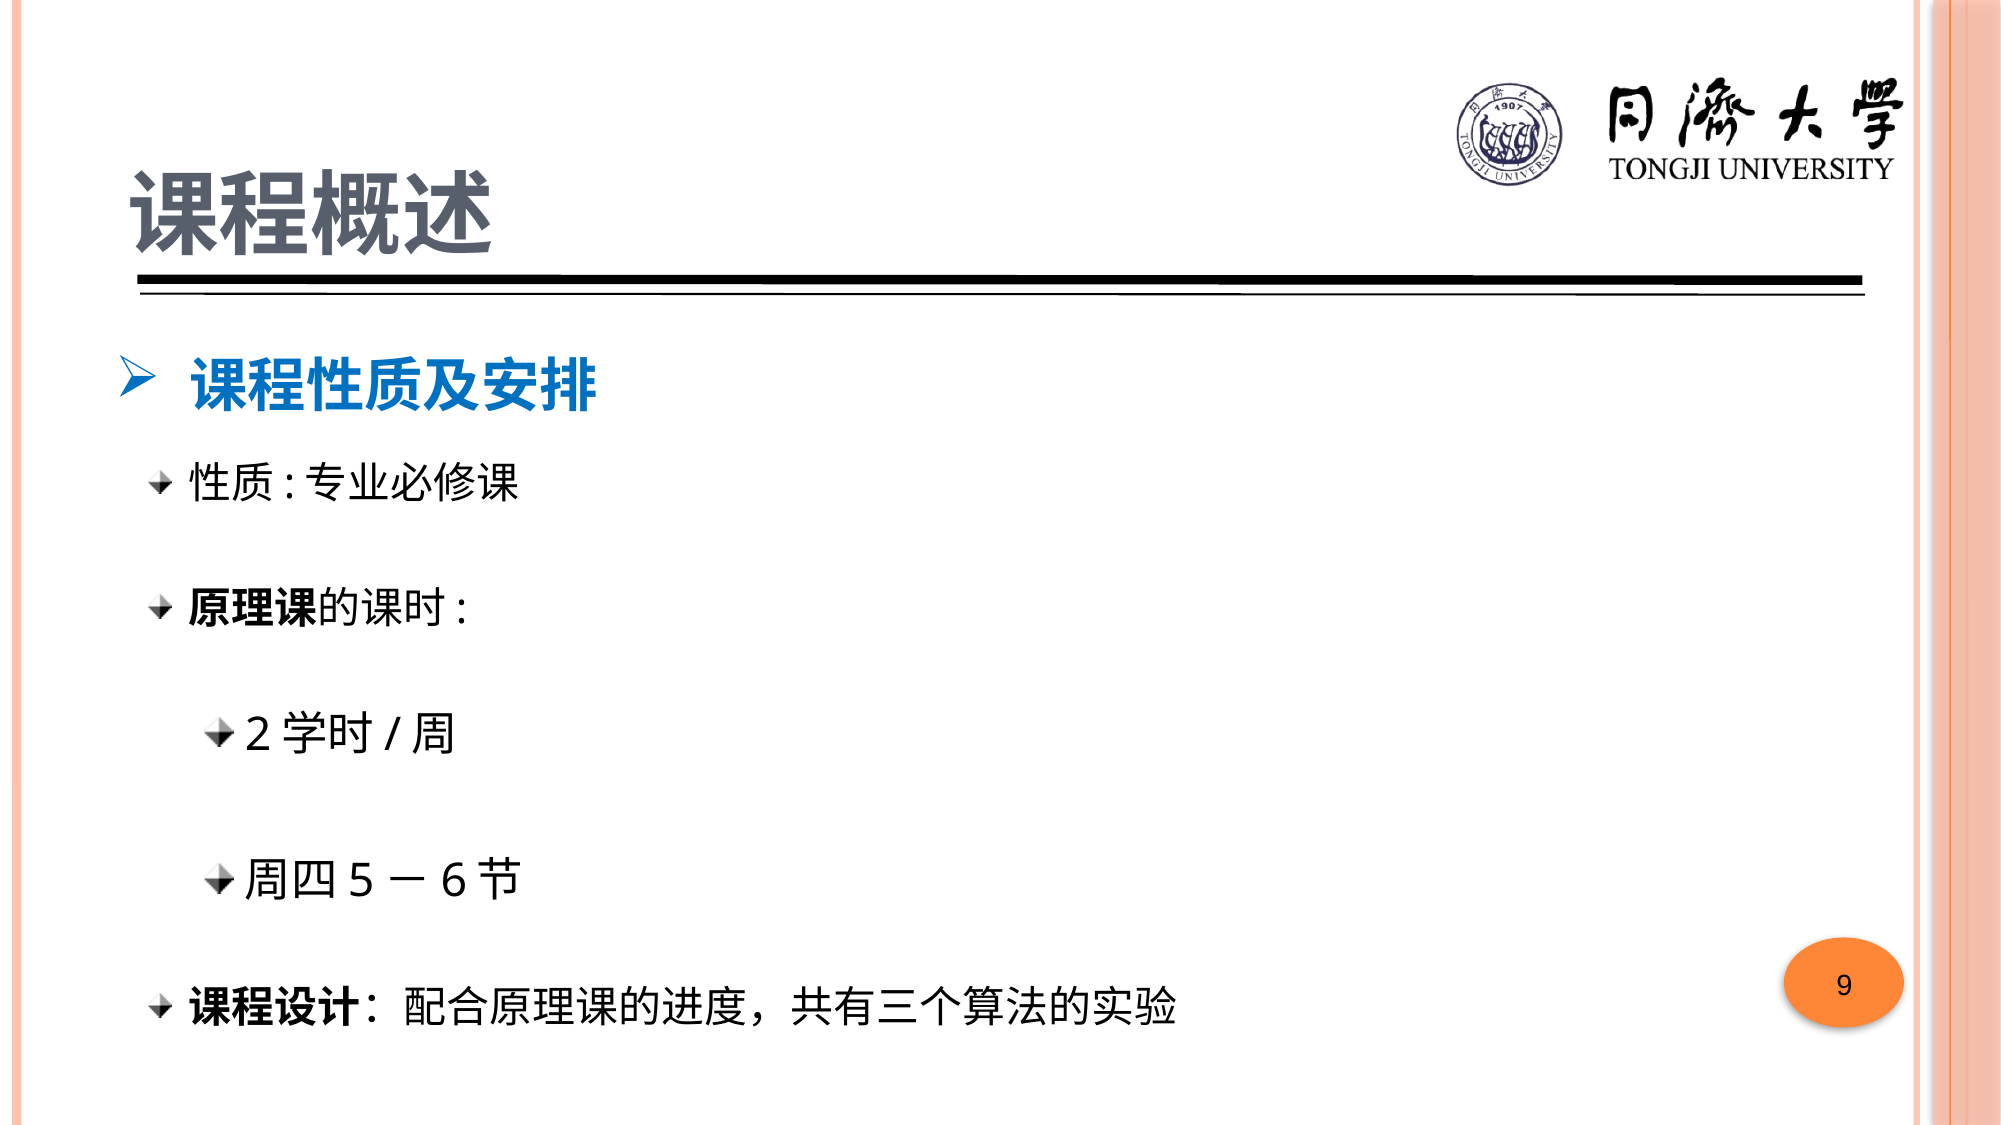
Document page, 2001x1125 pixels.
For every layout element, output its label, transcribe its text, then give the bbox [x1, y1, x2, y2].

picture [203, 716, 234, 747]
picture [147, 992, 172, 1018]
picture [1428, 23, 1958, 250]
text_box 课程概述 [112, 85, 1746, 274]
title 课程性质及安排 [99, 273, 1450, 426]
list 性质:专业必修课 原理课的课时: 2学时/周 周四5－6节 课程设计：配合原理课的进度，共有三个算法的实验 [132, 448, 1726, 1041]
slide_number 9 [1777, 940, 1912, 1027]
picture [147, 593, 172, 619]
picture [147, 469, 172, 494]
picture [203, 862, 234, 894]
